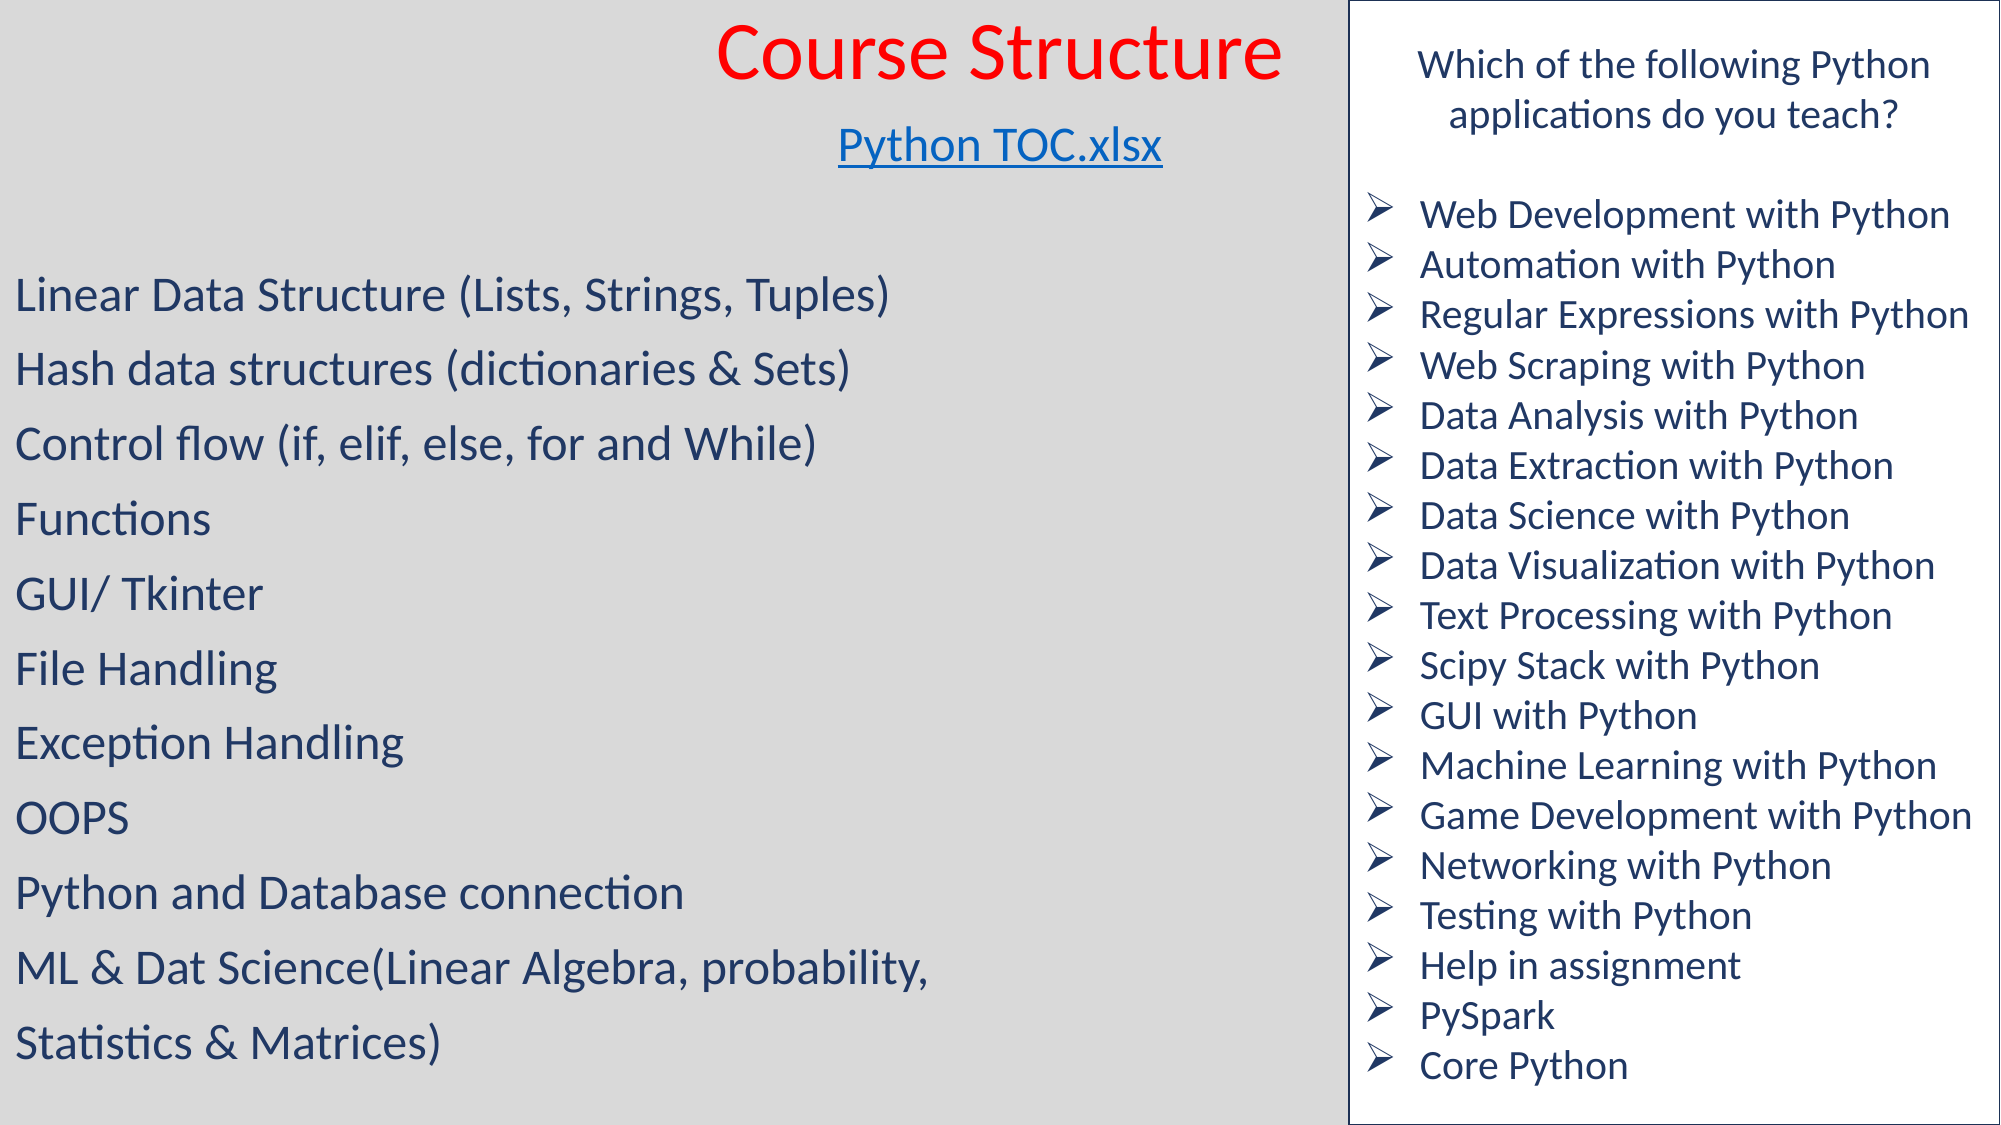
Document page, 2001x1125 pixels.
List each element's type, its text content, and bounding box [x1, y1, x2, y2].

subtitle Course Structure Python TOC.xlsx Linear Data Structure (Lists, Strings, Tuples) Hash data structures (dictionaries & Sets) Control flow (if, elif, else, for and While) Functions GUI/ Tkinter File Handling Exception Handling OOPS Python and Database connection ML & Dat Science(Linear Algebra, probability, Statistics & Matrices) [0, 0, 1348, 1125]
text_box Which of the following Python applications do you teach? Web Development with Python Automation with Python Regular Expressions with Python Web Scraping with Python Data Analysis with Python Data Extraction with Python Data Science with Python Data Visualization with Python Text Processing with Python Scipy Stack with Python GUI with Python Machine Learning with Python Game Development with Python Networking with Python Testing with Python Help in assignment PySpark Core Python [1348, 0, 2000, 1125]
